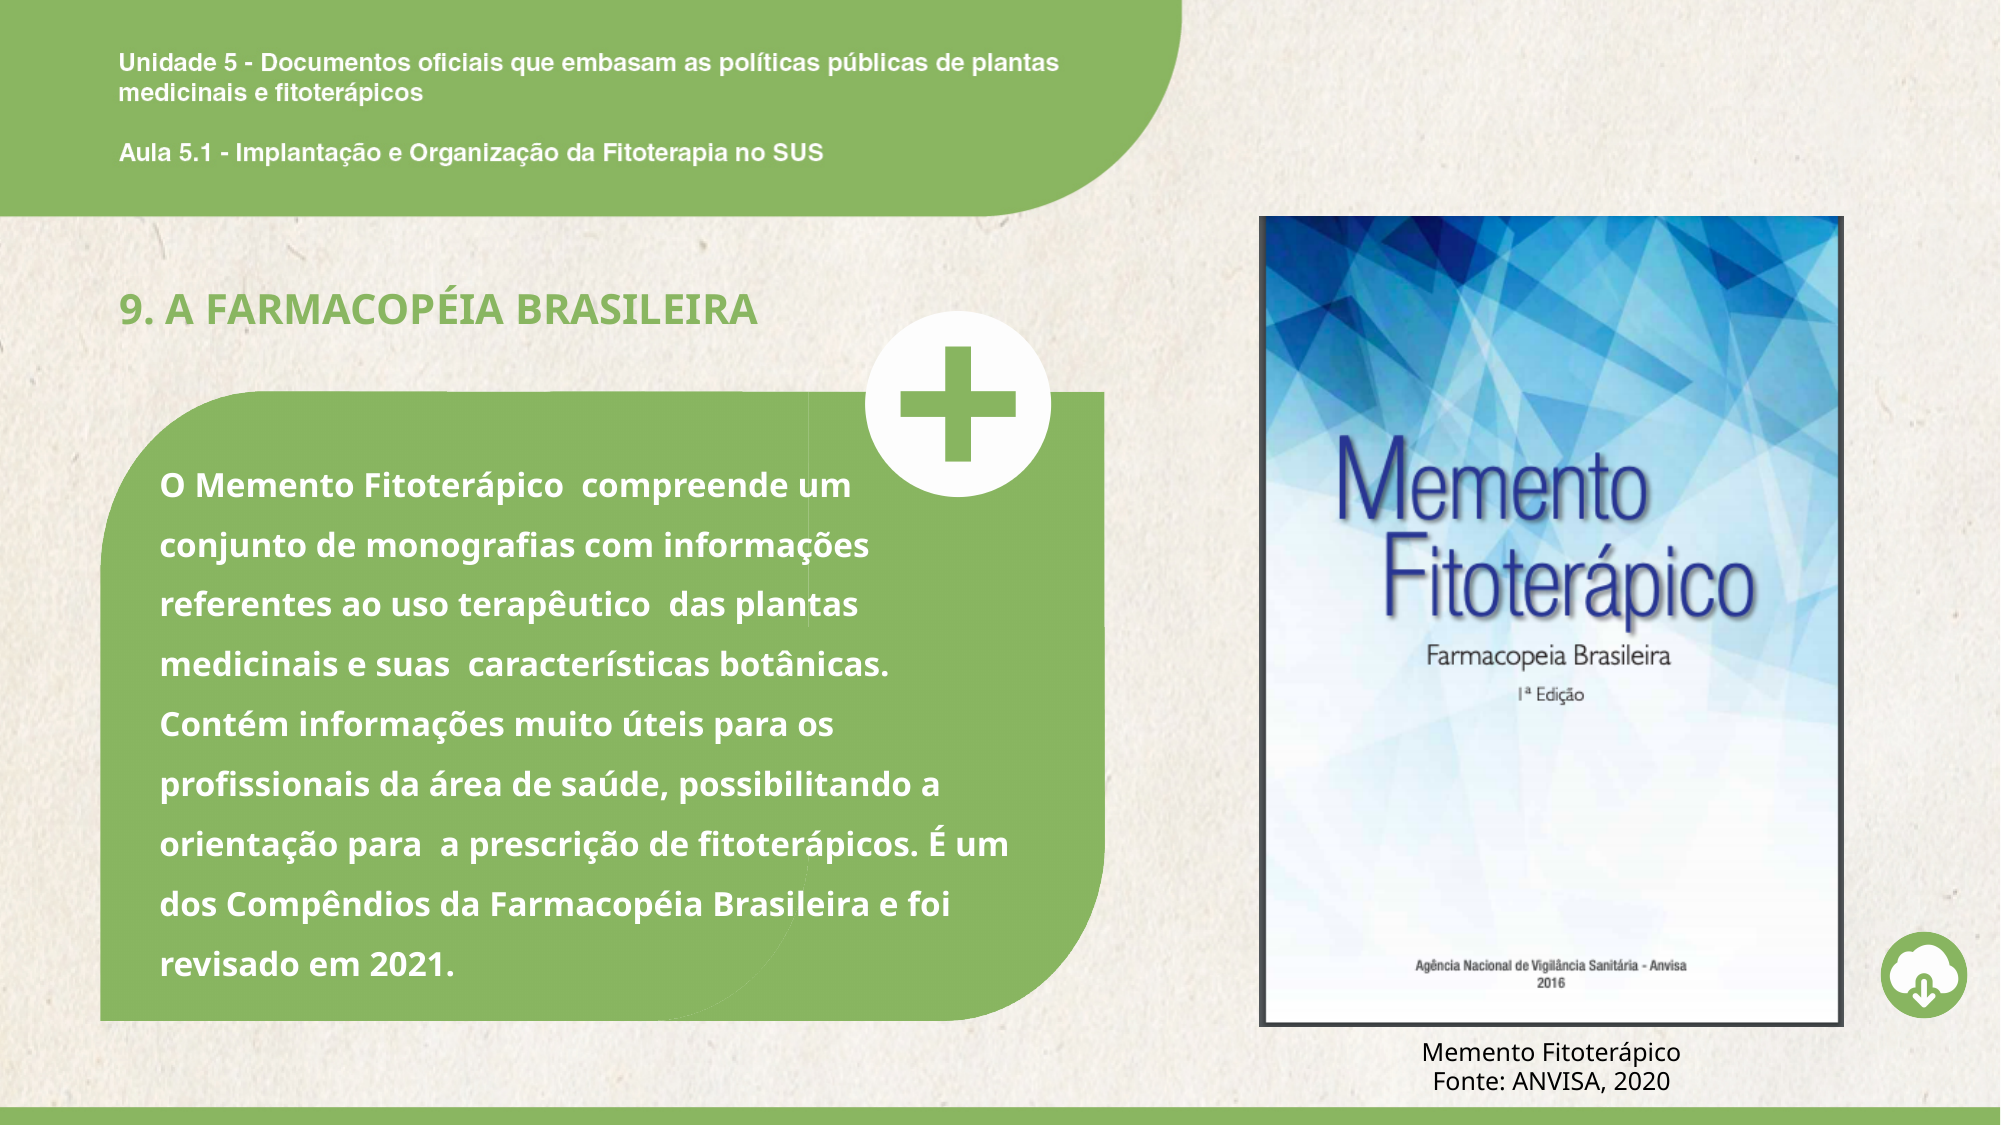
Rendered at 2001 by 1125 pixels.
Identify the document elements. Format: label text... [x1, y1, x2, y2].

text_box Memento Fitoterápico Fonte: ANVISA, 2020 [1259, 1034, 1844, 1111]
picture [0, 0, 2001, 1125]
text_box 9. A FARMACOPÉIA BRASILEIRA [104, 267, 873, 348]
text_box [100, 391, 1105, 1022]
